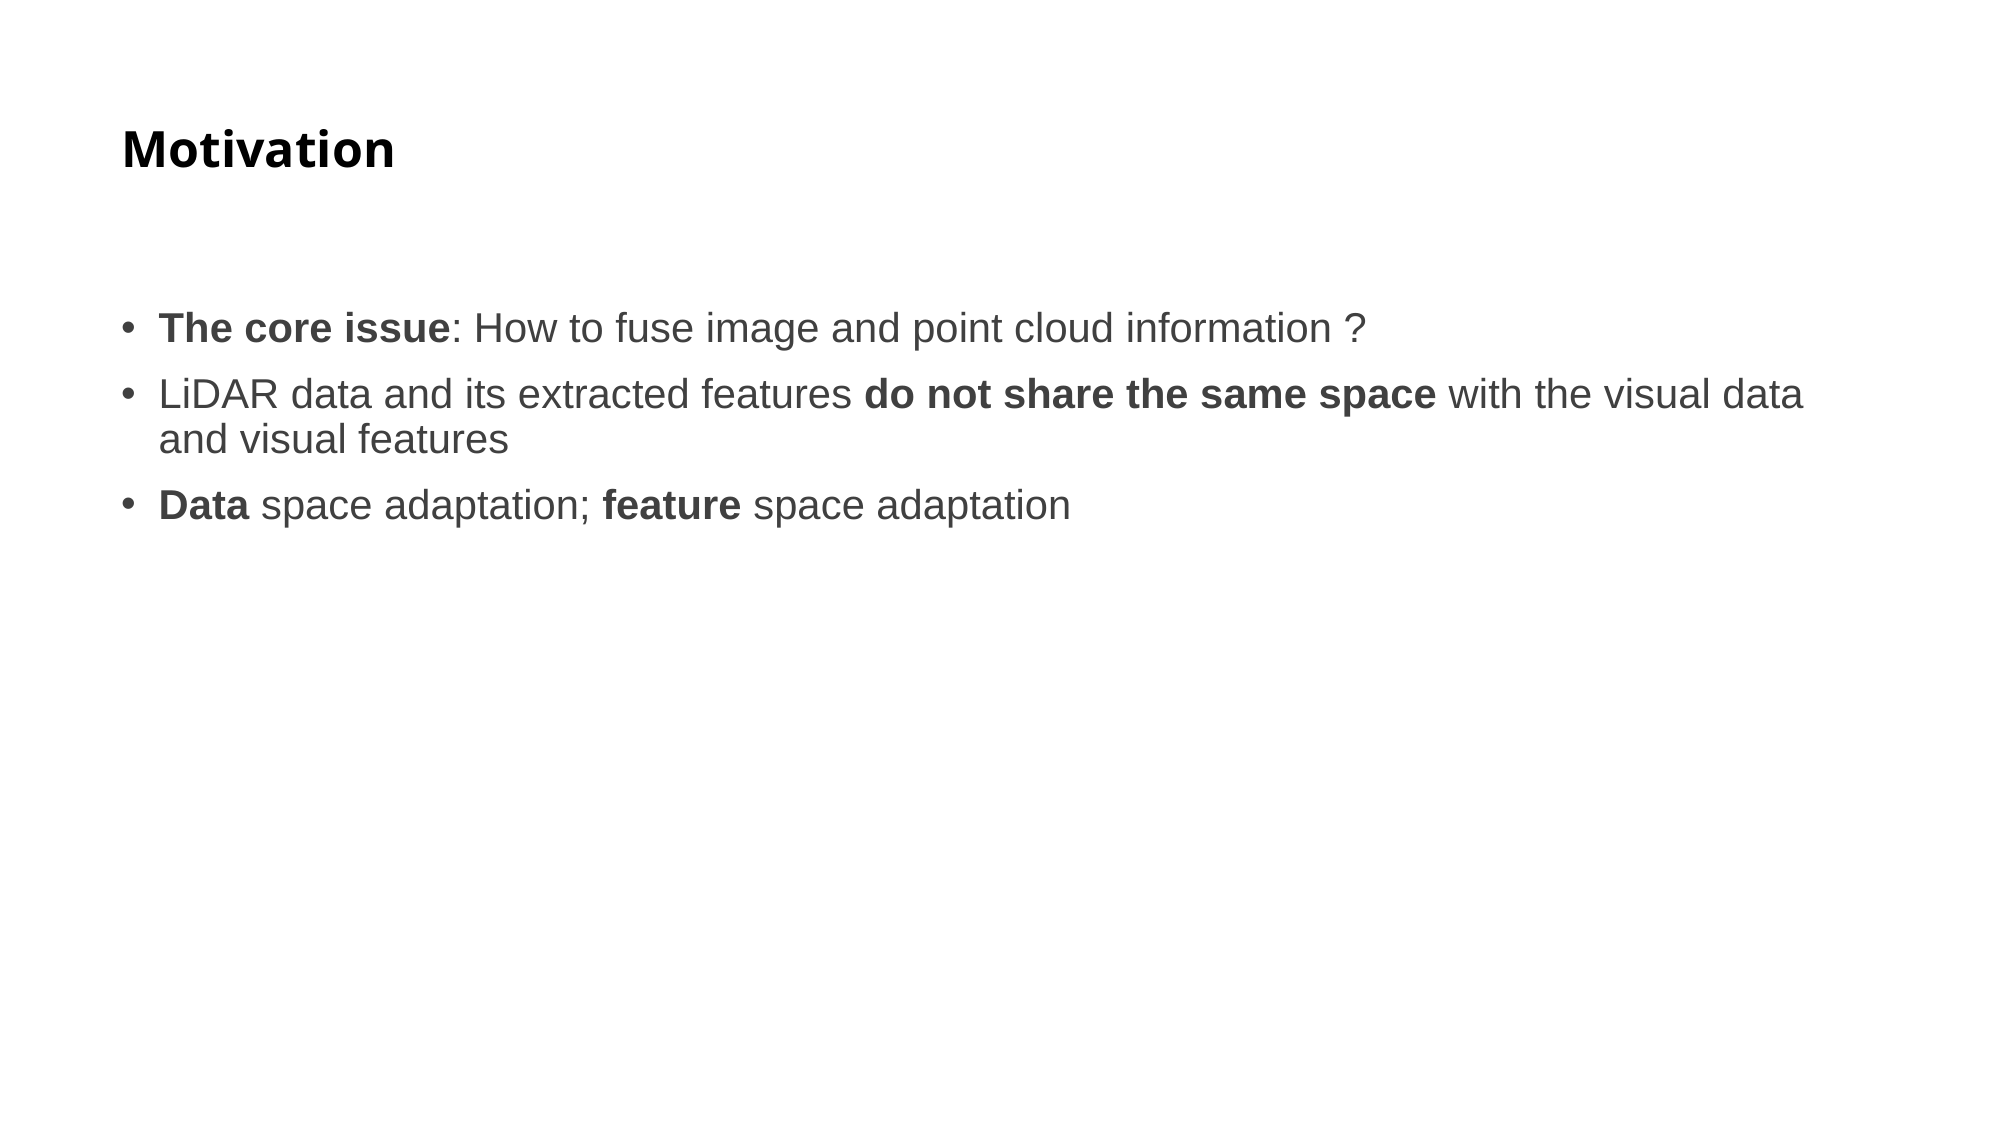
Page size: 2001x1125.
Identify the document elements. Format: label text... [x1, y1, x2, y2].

title Motivation [106, 42, 1832, 260]
list The core issue: How to fuse image and point cloud information ? LiDAR data and its extracted features do not share the same space with the visual data and visual features Data space adaptation; feature space adaptation [106, 299, 1832, 1014]
